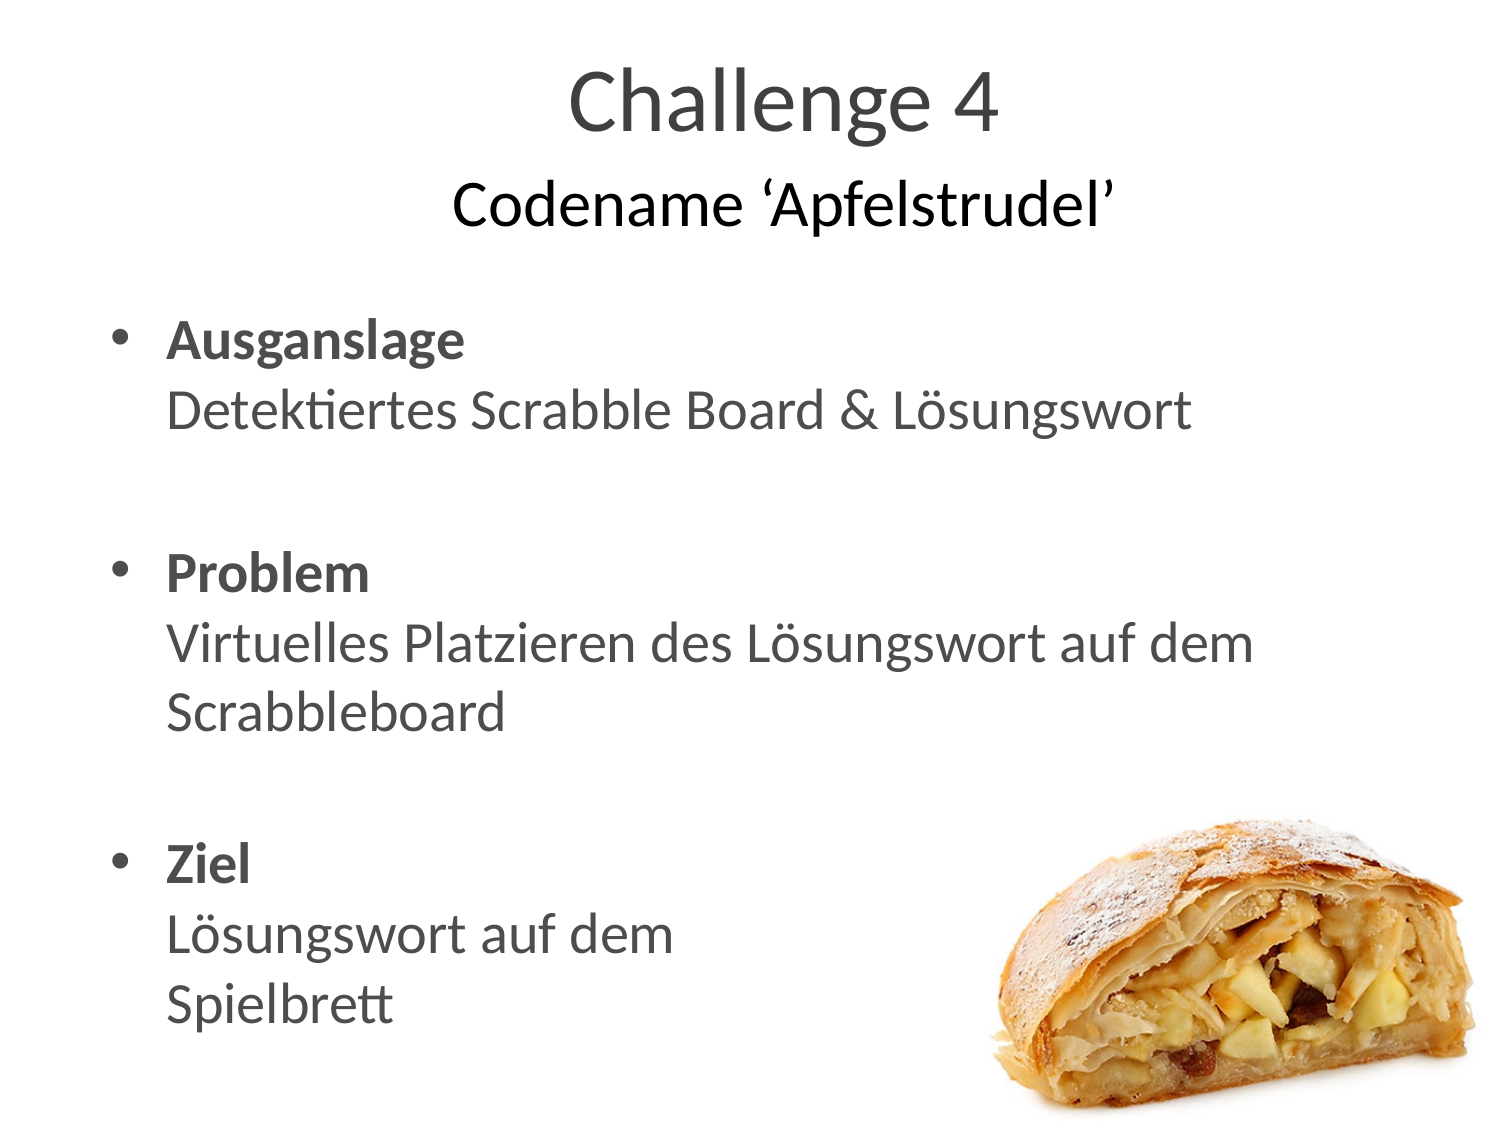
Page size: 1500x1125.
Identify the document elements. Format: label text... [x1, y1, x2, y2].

picture [962, 794, 1500, 1125]
list Ausganslage Detektiertes Scrabble Board & Lösungswort Problem Virtuelles Platzieren des Lösungswort auf dem Scrabbleboard Ziel Lösungswort auf dem Spielbrett [95, 293, 1475, 1078]
title Challenge 4 [95, 36, 1475, 152]
list Codename ‘Apfelstrudel’ [95, 152, 1475, 259]
